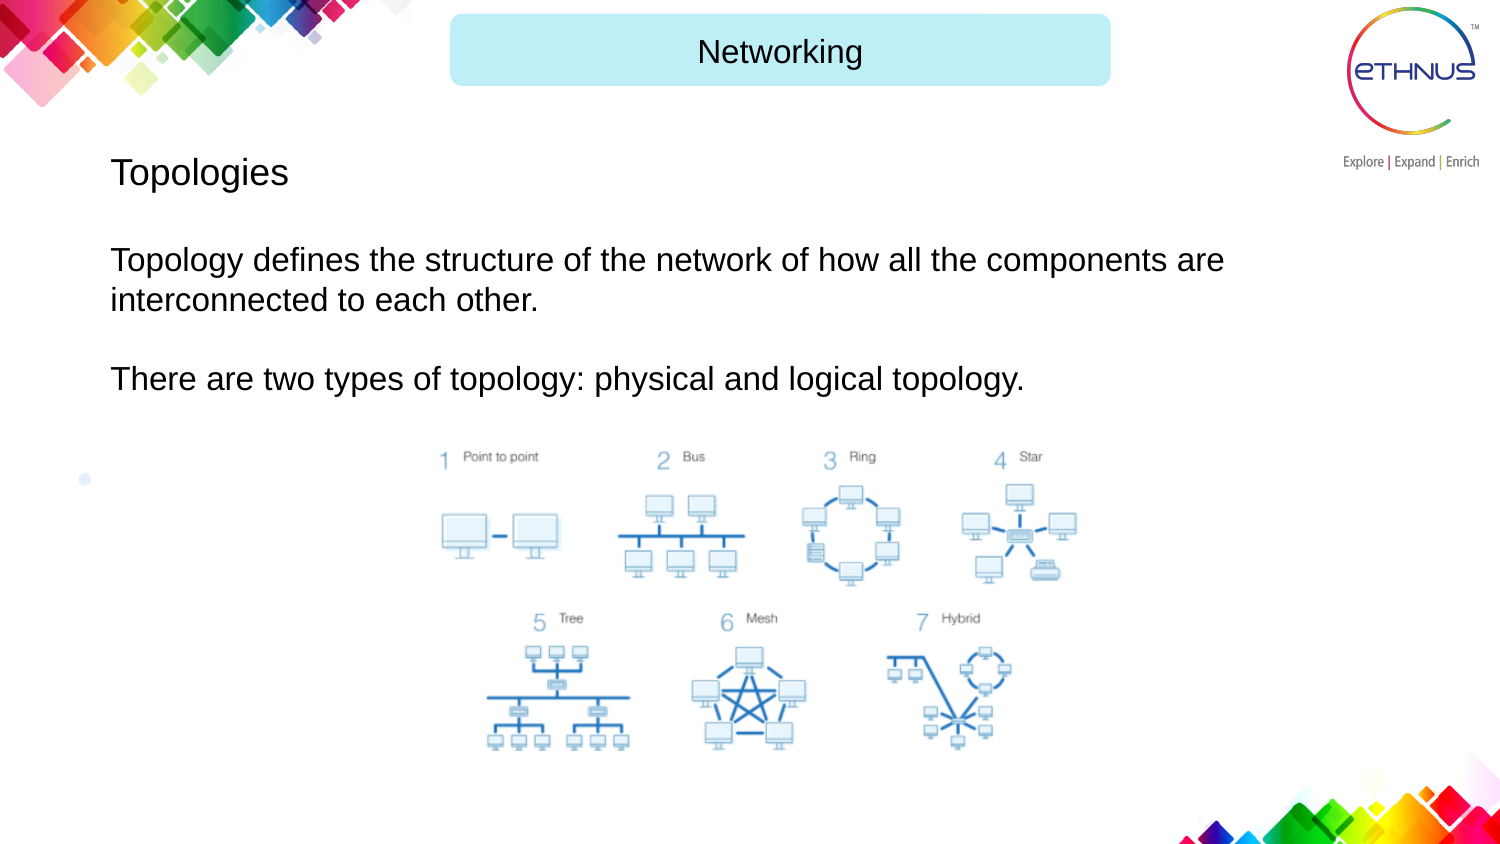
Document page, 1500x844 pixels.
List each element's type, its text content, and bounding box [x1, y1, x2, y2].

text_box Topologies Topology defines the structure of the network of how all the components are interconnected to each other. There are two types of topology: physical and logical topology. [95, 140, 1405, 685]
picture [431, 443, 1500, 844]
text_box Networking [450, 13, 1111, 86]
text_box [78, 473, 92, 486]
picture [0, 0, 412, 107]
picture [1344, 7, 1479, 170]
